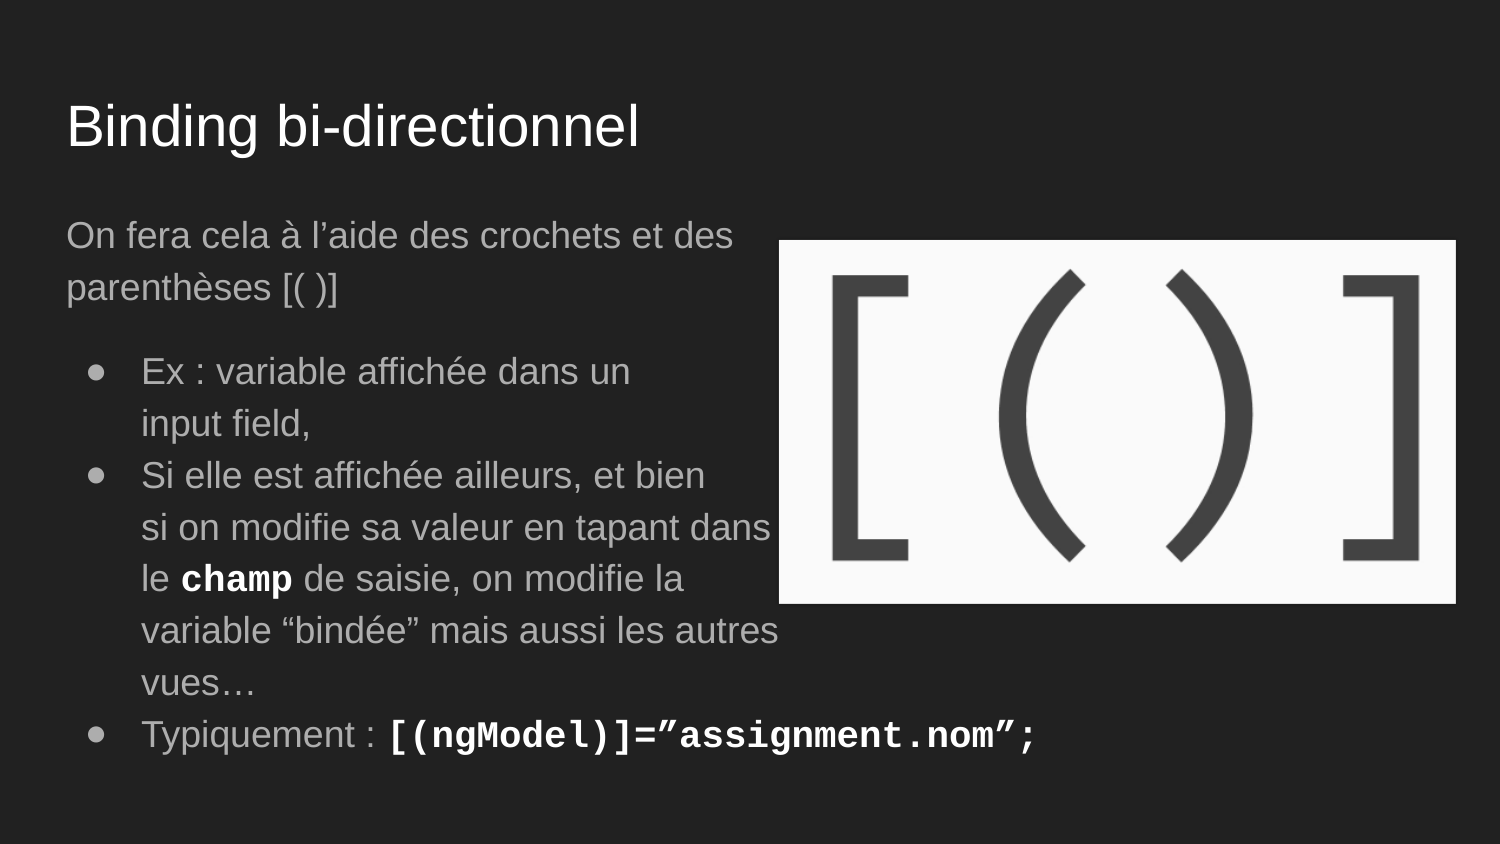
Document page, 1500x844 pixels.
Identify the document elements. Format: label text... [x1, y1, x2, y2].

picture [772, 233, 1462, 610]
title Binding bi-directionnel [51, 72, 1449, 167]
list On fera cela à l’aide des crochets et des parenthèses [( )] Ex : variable affichée dans un input field, Si elle est affichée ailleurs, et bien si on modifie sa valeur en tapant dans le champ de saisie, on modifie la variable “bindée” mais aussi les autres vues… Typiquement : [(ngModel)]=”assignment.nom”; [51, 189, 1449, 750]
